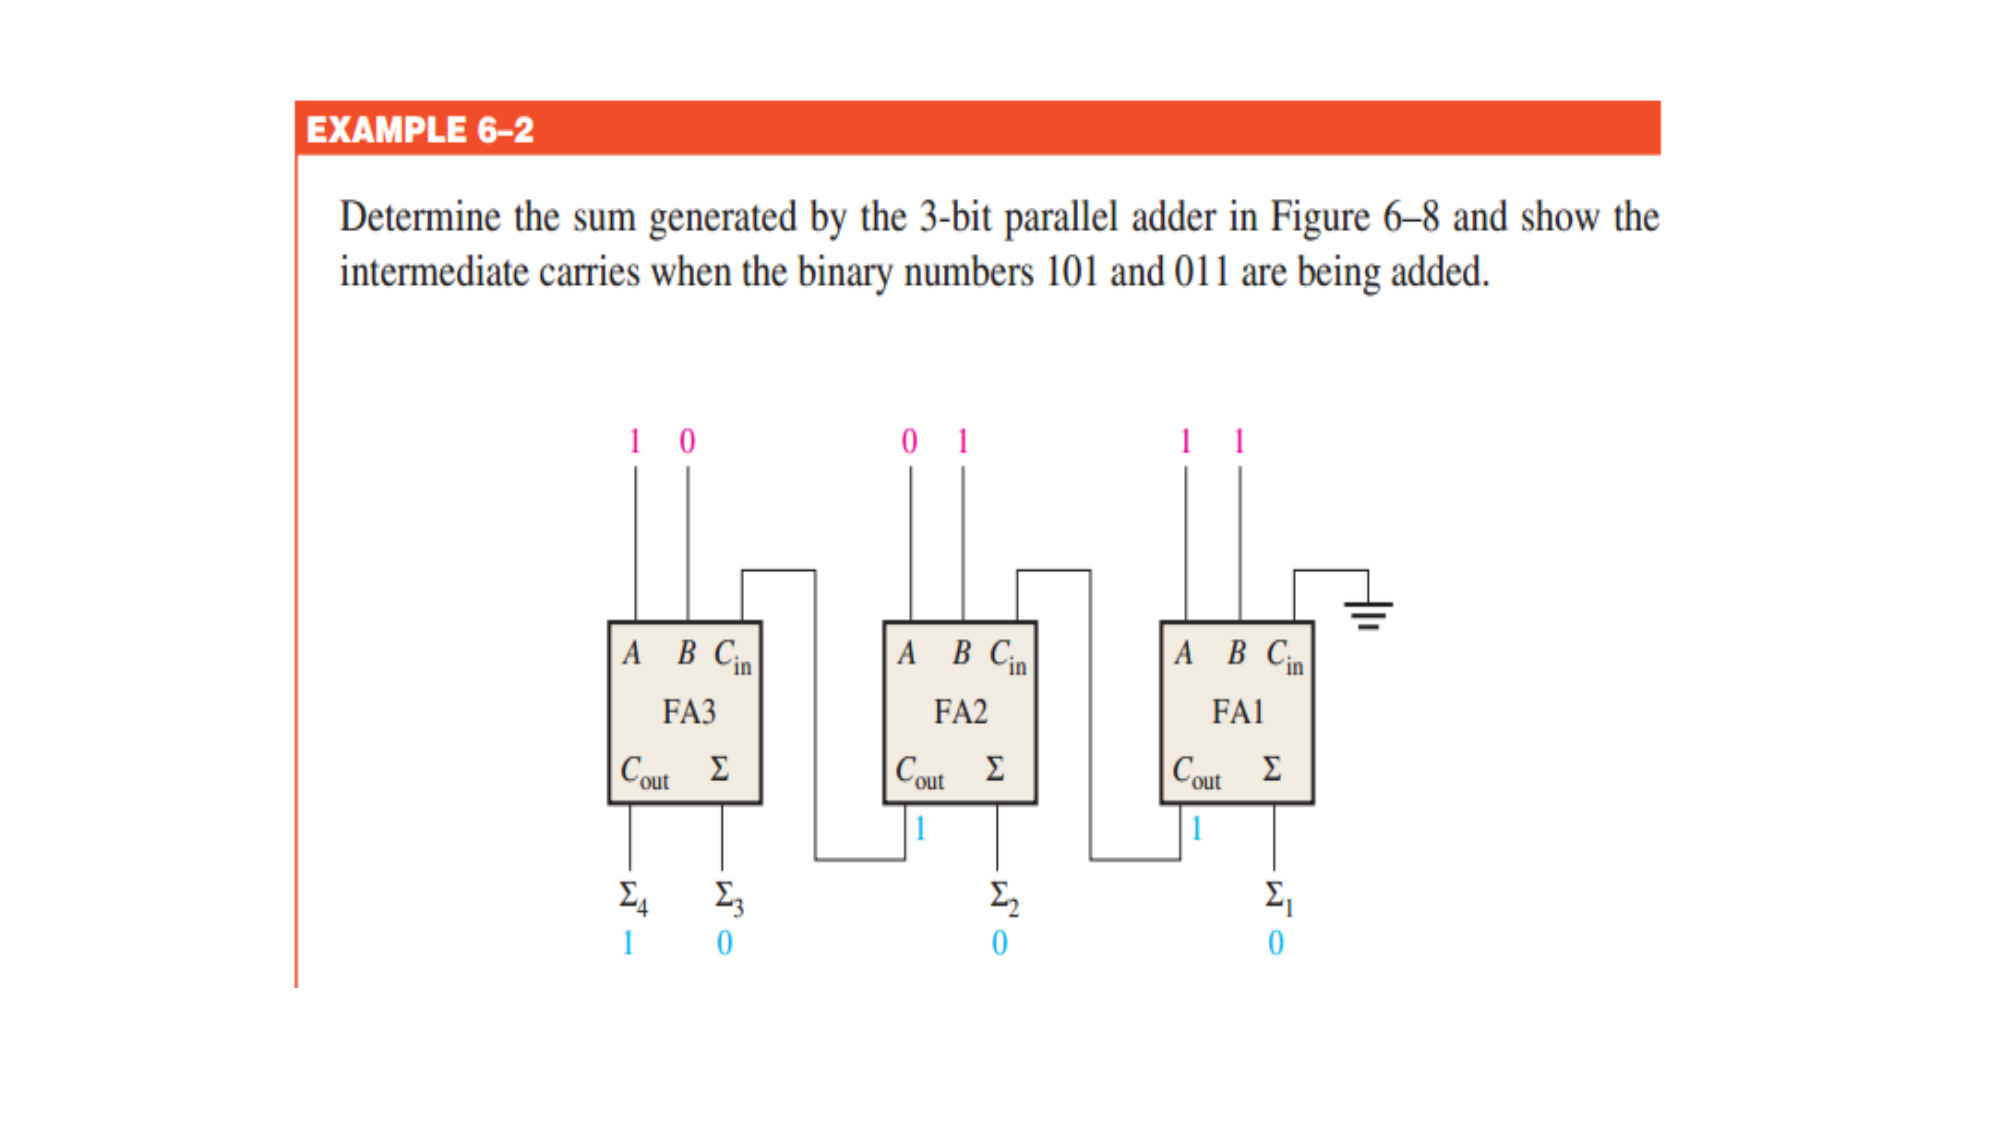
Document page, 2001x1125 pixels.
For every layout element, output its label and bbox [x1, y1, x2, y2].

picture [274, 99, 1713, 988]
